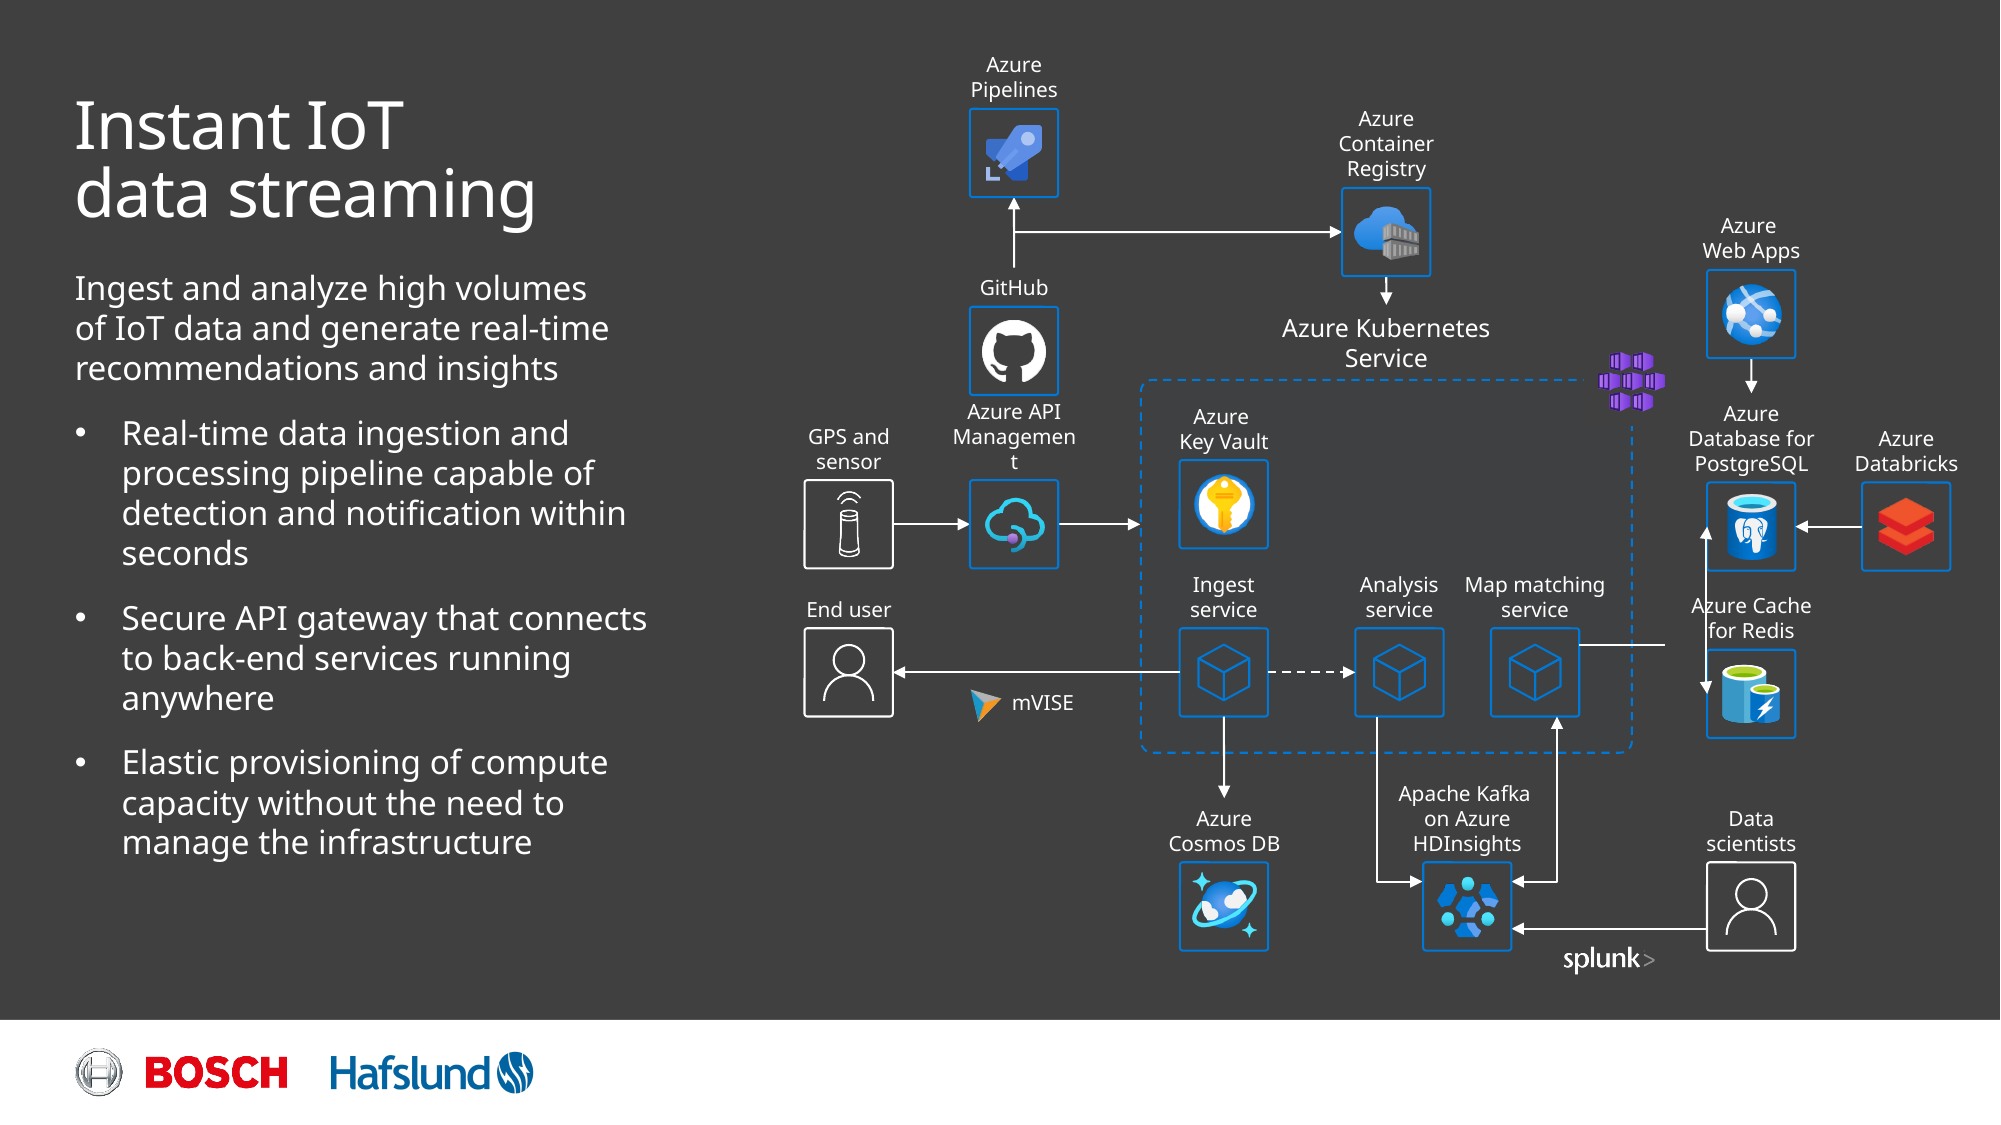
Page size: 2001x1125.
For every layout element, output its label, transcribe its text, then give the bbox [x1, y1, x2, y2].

picture [75, 1047, 287, 1097]
text_box Ingest and analyze high volumes of IoT data and generate real-time recommendations and insights Real-time data ingestion and processing pipeline capable of detection and notification within seconds Secure API gateway that connects to back-end services running anywhere Elastic provisioning of compute capacity without the need to manage the infrastructure [74, 260, 683, 869]
picture [326, 1050, 535, 1094]
text_box Instant IoT data streaming [74, 95, 702, 231]
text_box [783, 43, 1972, 981]
text_box [0, 1019, 2000, 1125]
